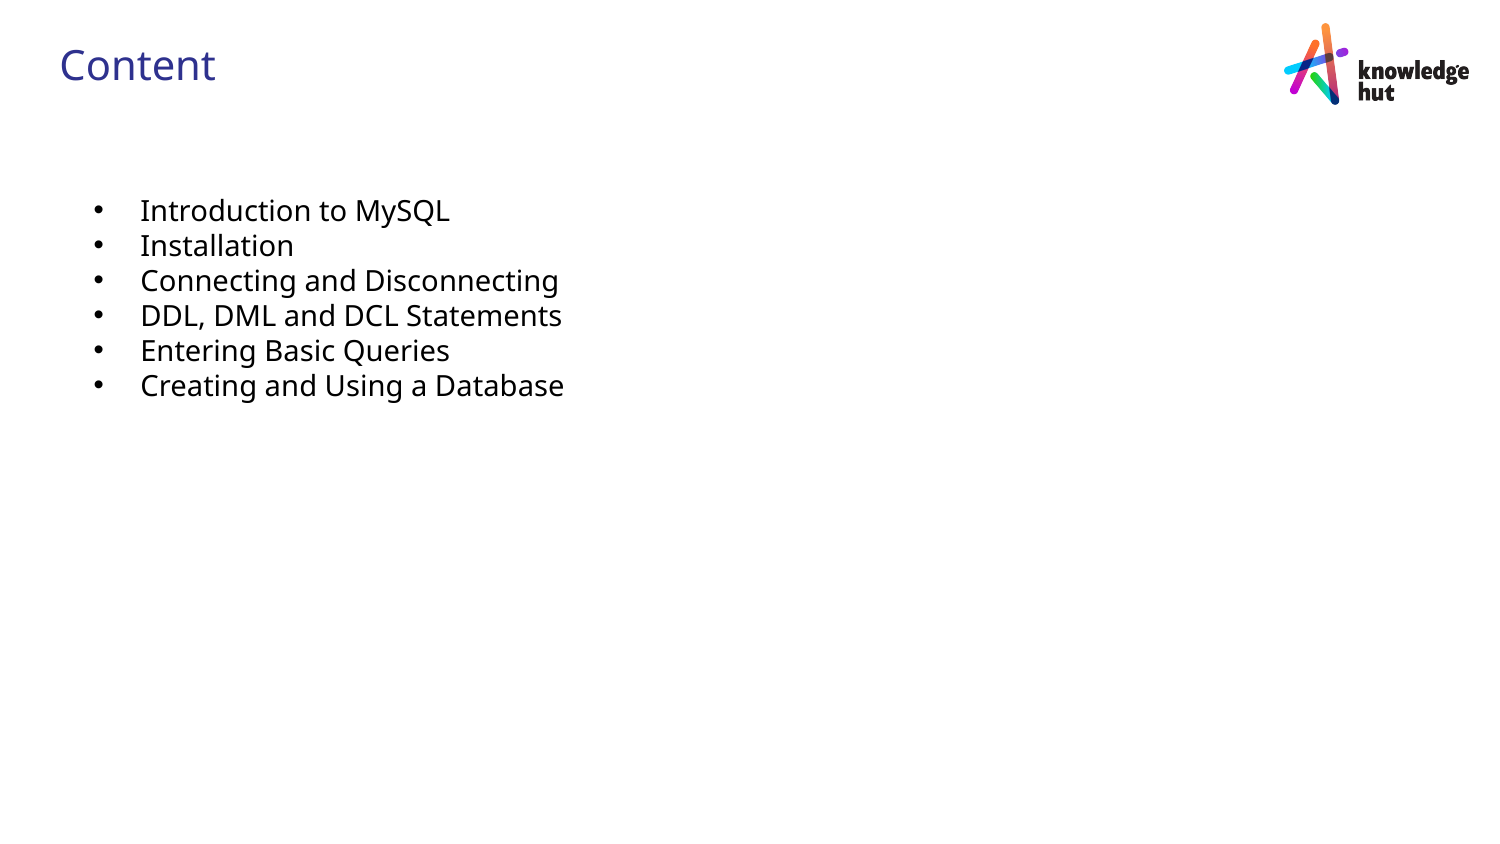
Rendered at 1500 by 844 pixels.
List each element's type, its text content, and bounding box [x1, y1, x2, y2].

picture [1284, 23, 1469, 105]
text_box Introduction to MySQL Installation Connecting and Disconnecting DDL, DML and DCL Statements Entering Basic Queries Creating and Using a Database [78, 184, 1379, 410]
title Content [44, 23, 1206, 100]
